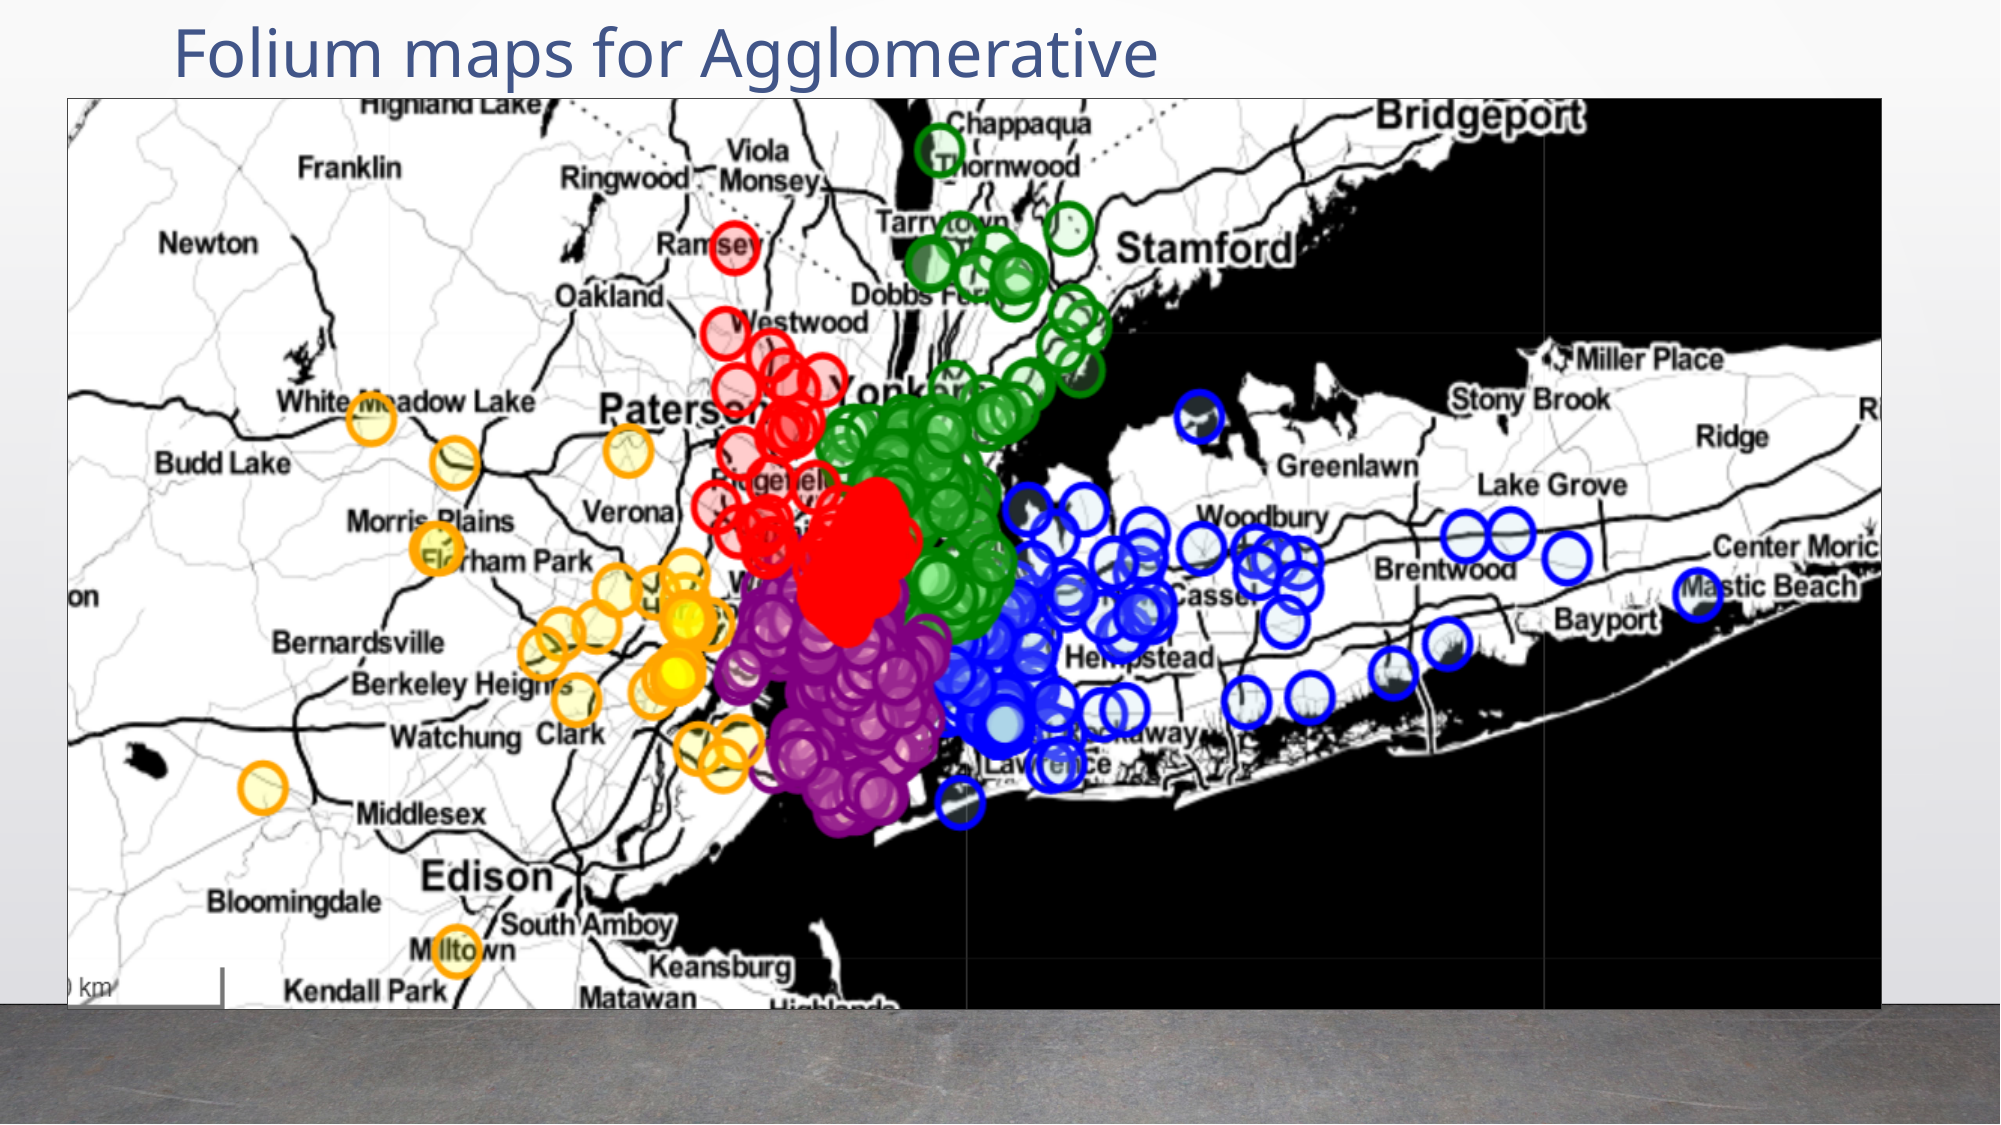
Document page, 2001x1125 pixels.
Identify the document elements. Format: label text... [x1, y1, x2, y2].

picture [0, 98, 2000, 1124]
title Folium maps for Agglomerative [157, 12, 1733, 98]
